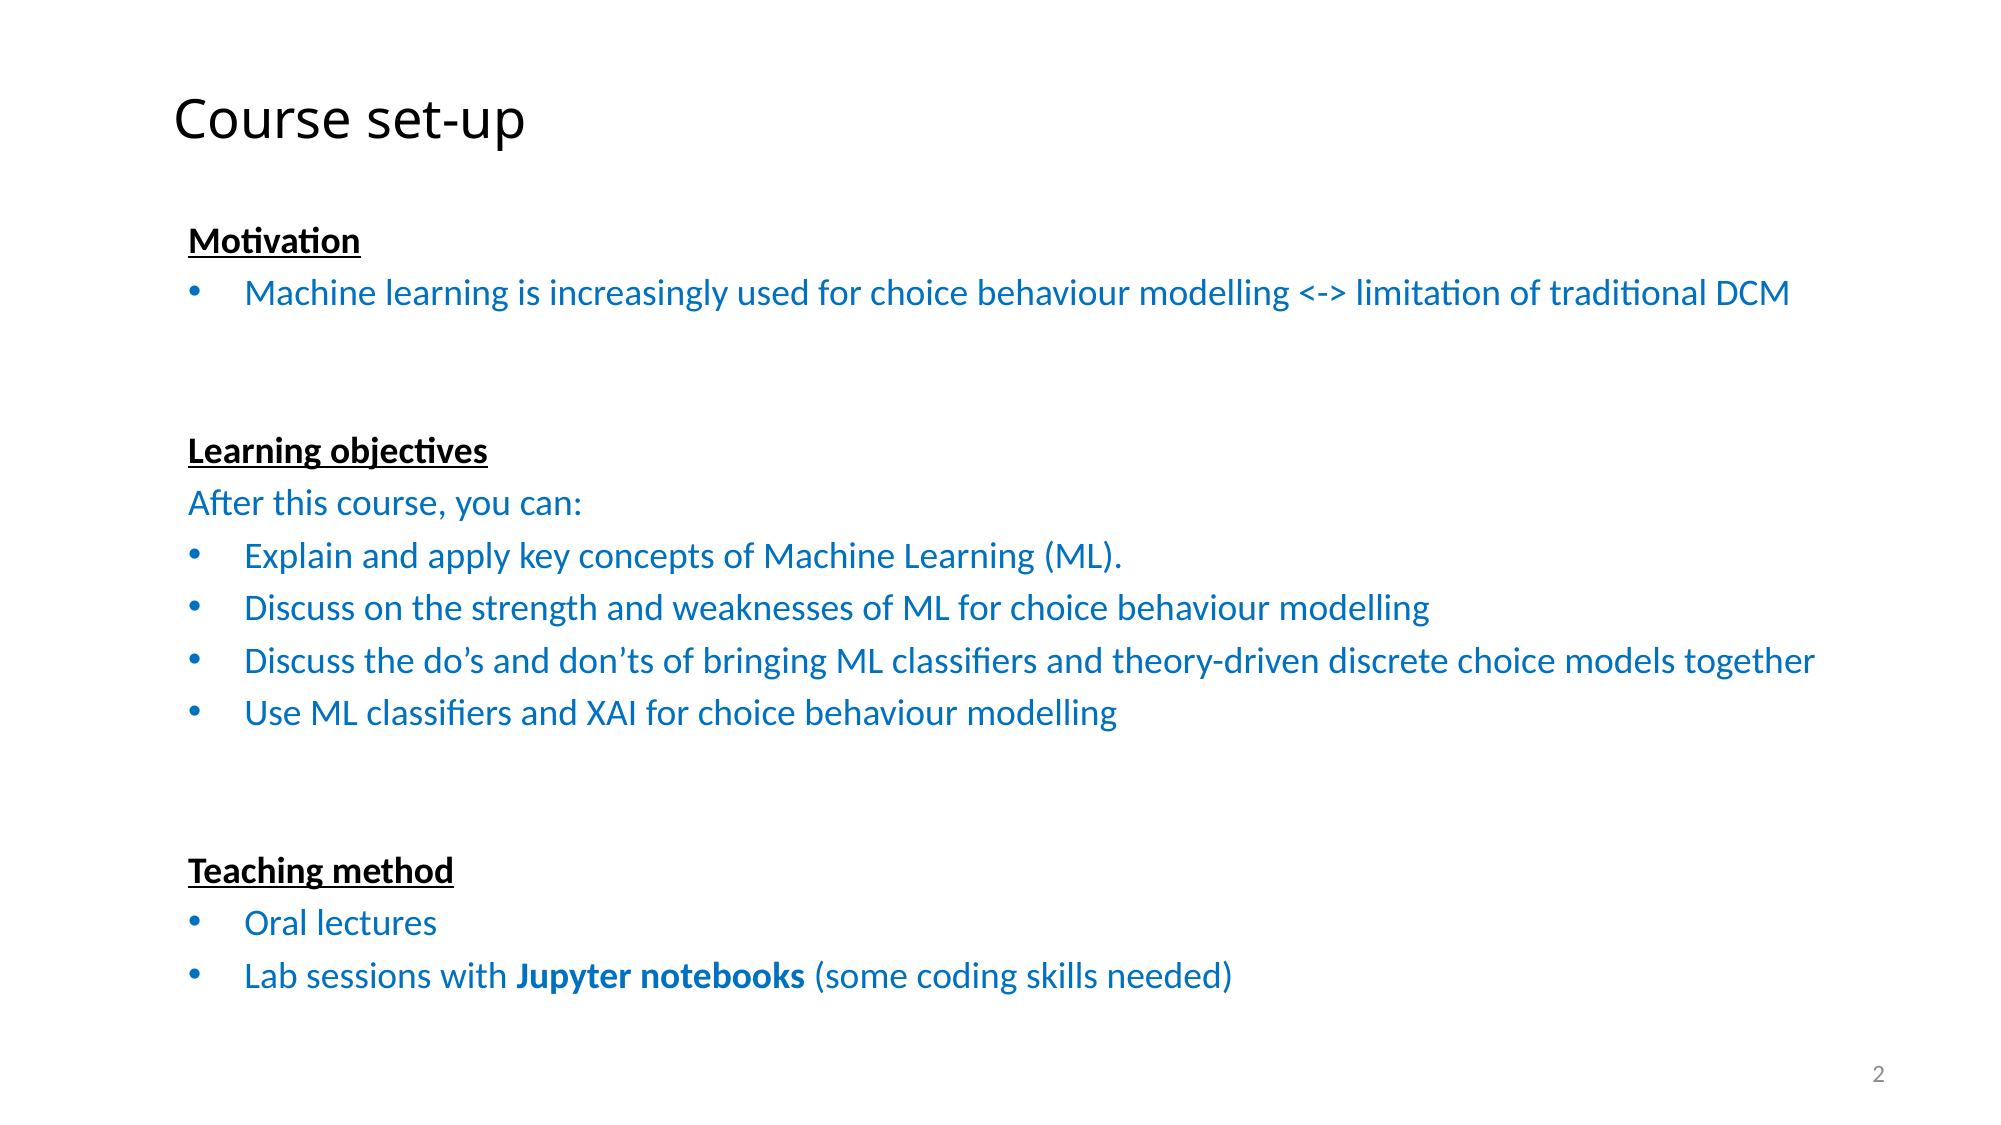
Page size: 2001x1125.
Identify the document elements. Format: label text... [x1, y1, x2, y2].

slide_number 2 [1433, 1042, 1900, 1103]
text_box Course set-up [173, 74, 1657, 149]
list Motivation Machine learning is increasingly used for choice behaviour modelling <-> limitation of traditional DCM Learning objectives After this course, you can: Explain and apply key concepts of Machine Learning (ML). Discuss on the strength and weaknesses of ML for choice behaviour modelling Discuss the do’s and don’ts of bringing ML classifiers and theory-driven discrete choice models together Use ML classifiers and XAI for choice behaviour modelling Teaching method Oral lectures Lab sessions with Jupyter notebooks (some coding skills needed) [173, 208, 1957, 1094]
